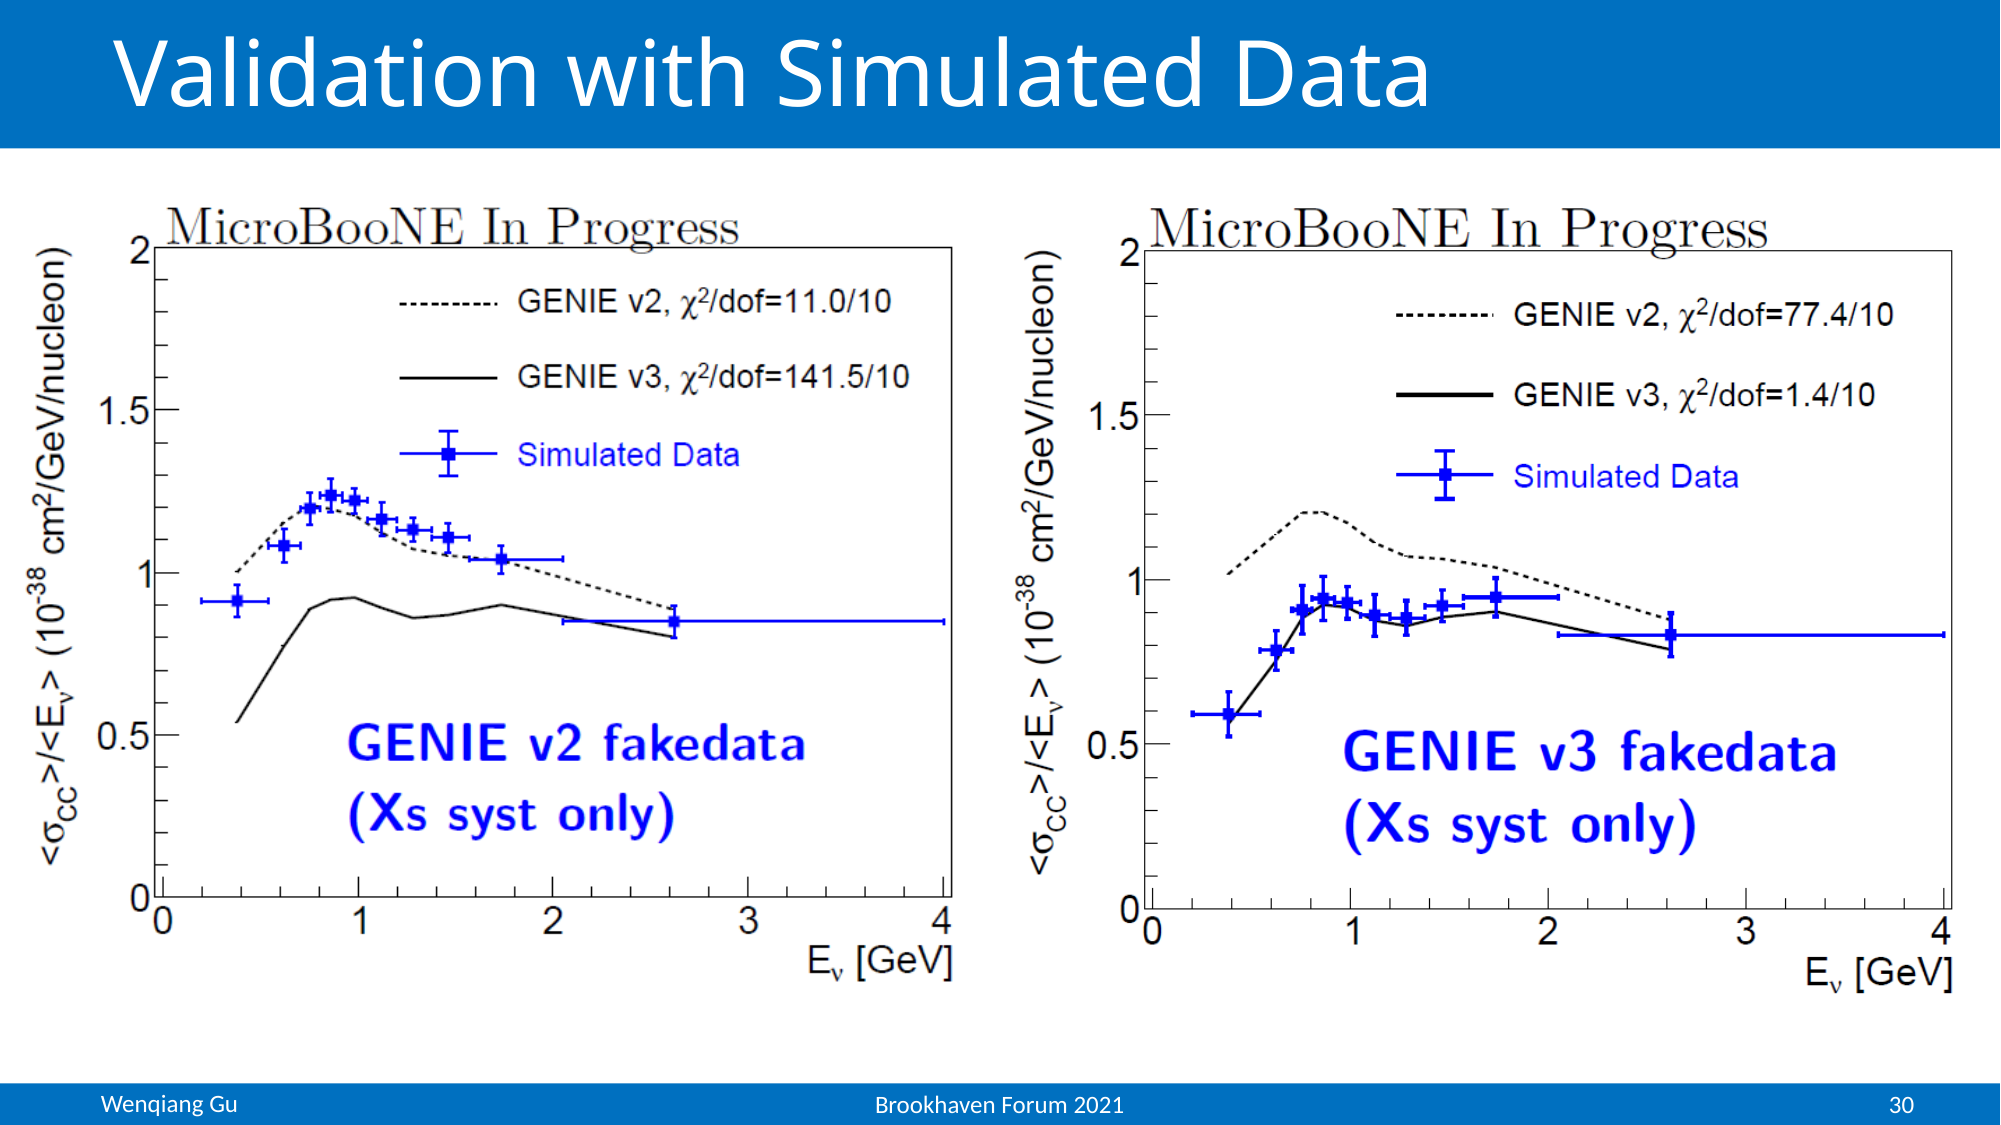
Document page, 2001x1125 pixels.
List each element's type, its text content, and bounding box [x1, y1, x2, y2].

slide_number 30 [1480, 1083, 1930, 1123]
picture [0, 173, 986, 997]
footer Brookhaven Forum 2021 [662, 1085, 1338, 1123]
title Validation with Simulated Data [99, 19, 1901, 135]
slide_number Wenqiang Gu [85, 1083, 573, 1123]
picture [1004, 188, 1958, 1000]
